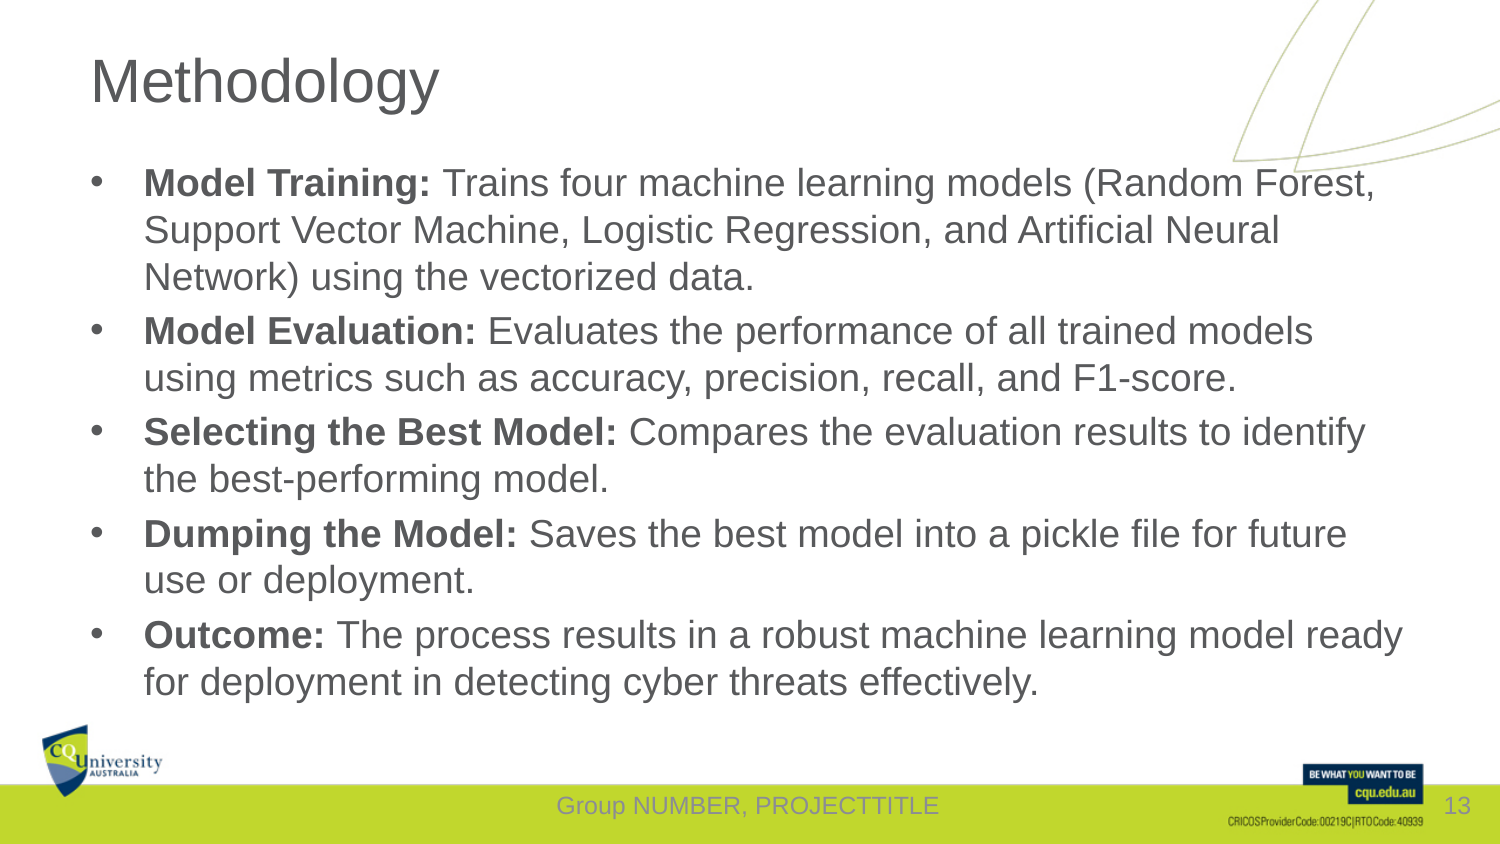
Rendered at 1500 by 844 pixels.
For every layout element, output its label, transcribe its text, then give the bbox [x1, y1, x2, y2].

list Model Training: Trains four machine learning models (Random Forest, Support Vector Machine, Logistic Regression, and Artificial Neural Network) using the vectorized data. Model Evaluation: Evaluates the performance of all trained models using metrics such as accuracy, precision, recall, and F1-score. Selecting the Best Model: Compares the evaluation results to identify the best-performing model. Dumping the Model: Saves the best model into a pickle file for future use or deployment. Outcome: The process results in a robust machine learning model ready for deployment in detecting cyber threats effectively. [75, 149, 1425, 719]
footer Group NUMBER, PROJECTTITLE [272, 782, 1136, 827]
picture [0, 0, 1500, 844]
title Methodology [75, 33, 1425, 123]
slide_number 13 [1136, 782, 1487, 827]
